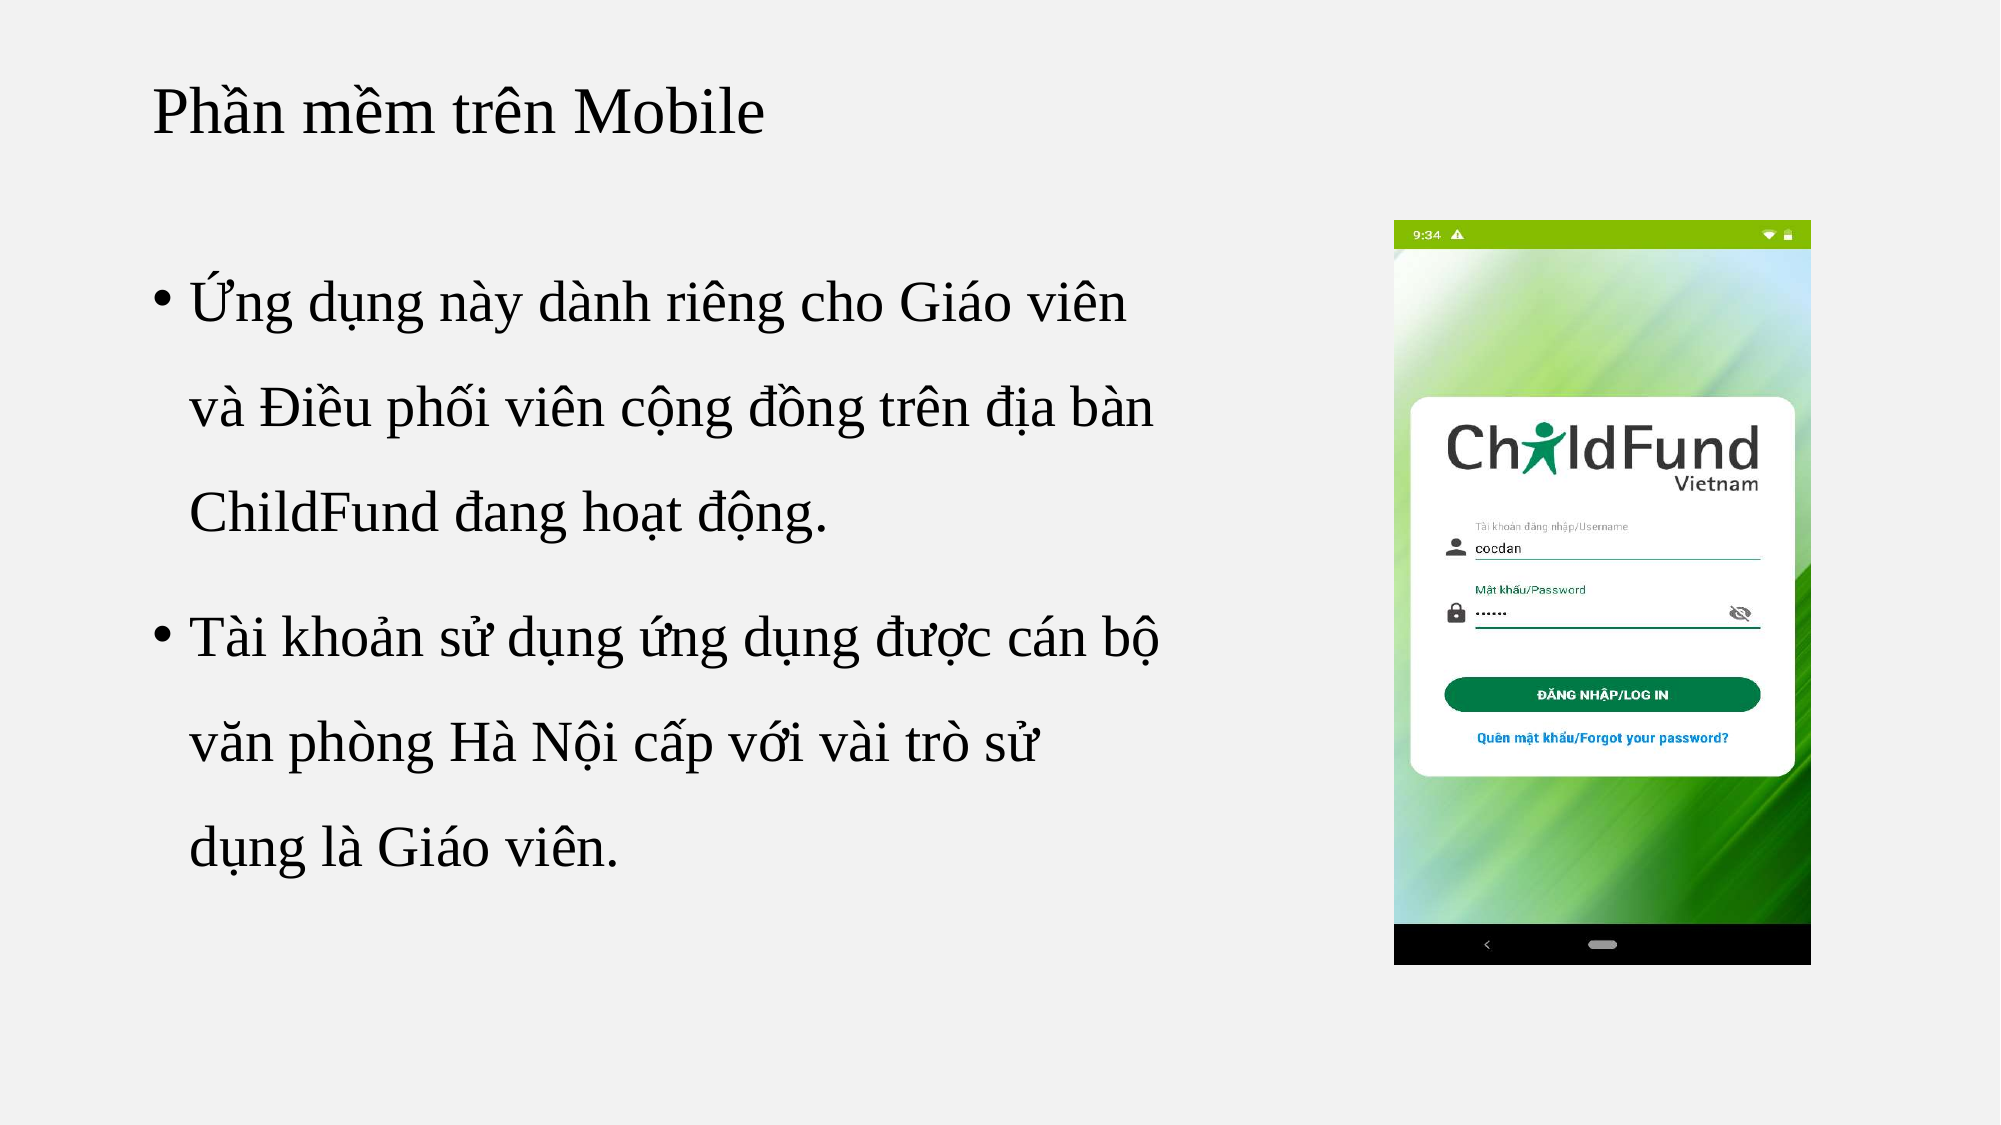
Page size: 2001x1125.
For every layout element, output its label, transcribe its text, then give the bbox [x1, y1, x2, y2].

list Ứng dụng này dành riêng cho Giáo viên và Điều phối viên cộng đồng trên địa bàn ChildFund đang hoạt động. Tài khoản sử dụng ứng dụng được cán bộ văn phòng Hà Nội cấp với vài trò sử dụng là Giáo viên. [137, 220, 1186, 935]
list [1394, 220, 1811, 965]
title Phần mềm trên Mobile [137, 3, 1863, 221]
